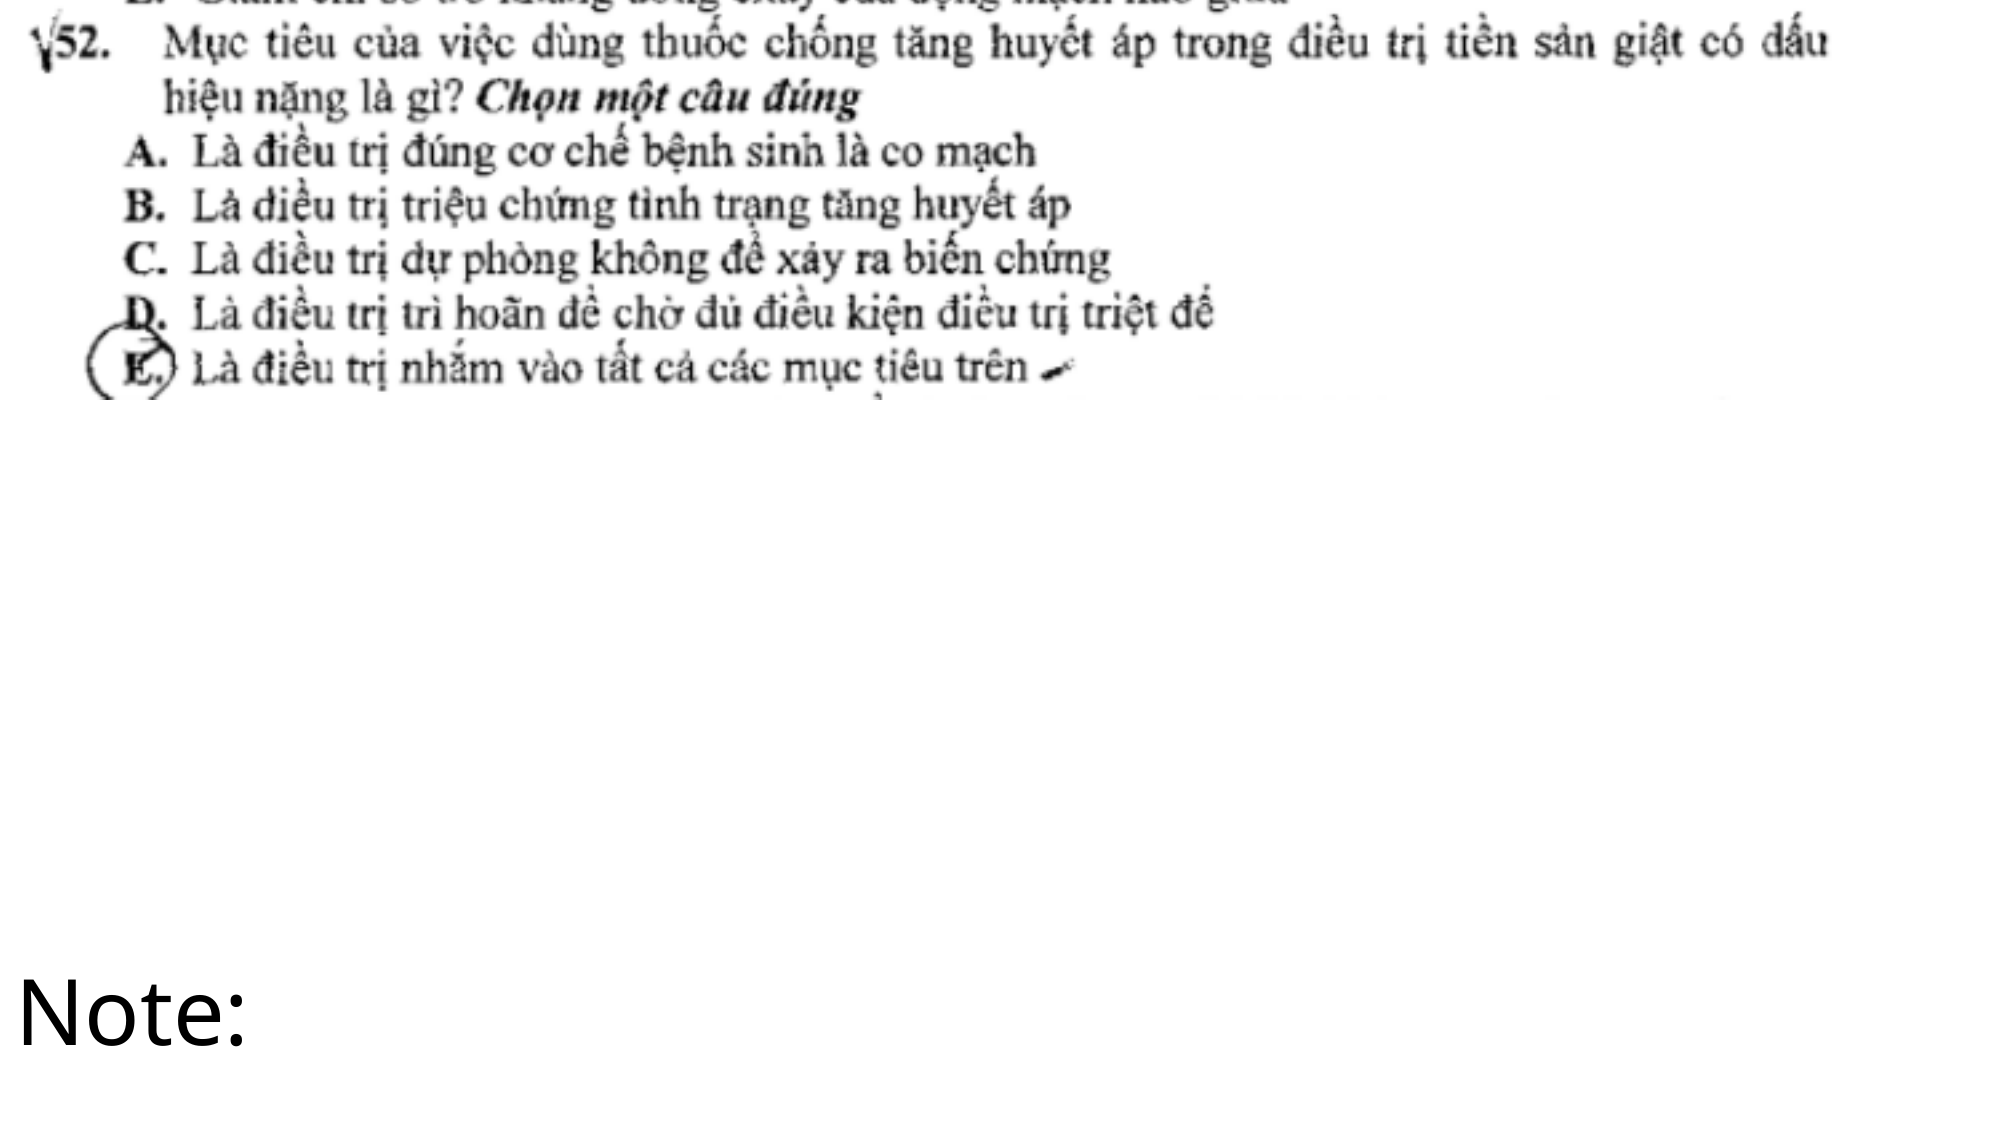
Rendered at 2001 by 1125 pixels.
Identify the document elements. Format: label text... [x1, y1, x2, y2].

picture [0, 0, 1992, 400]
title Note: [0, 907, 1725, 1125]
